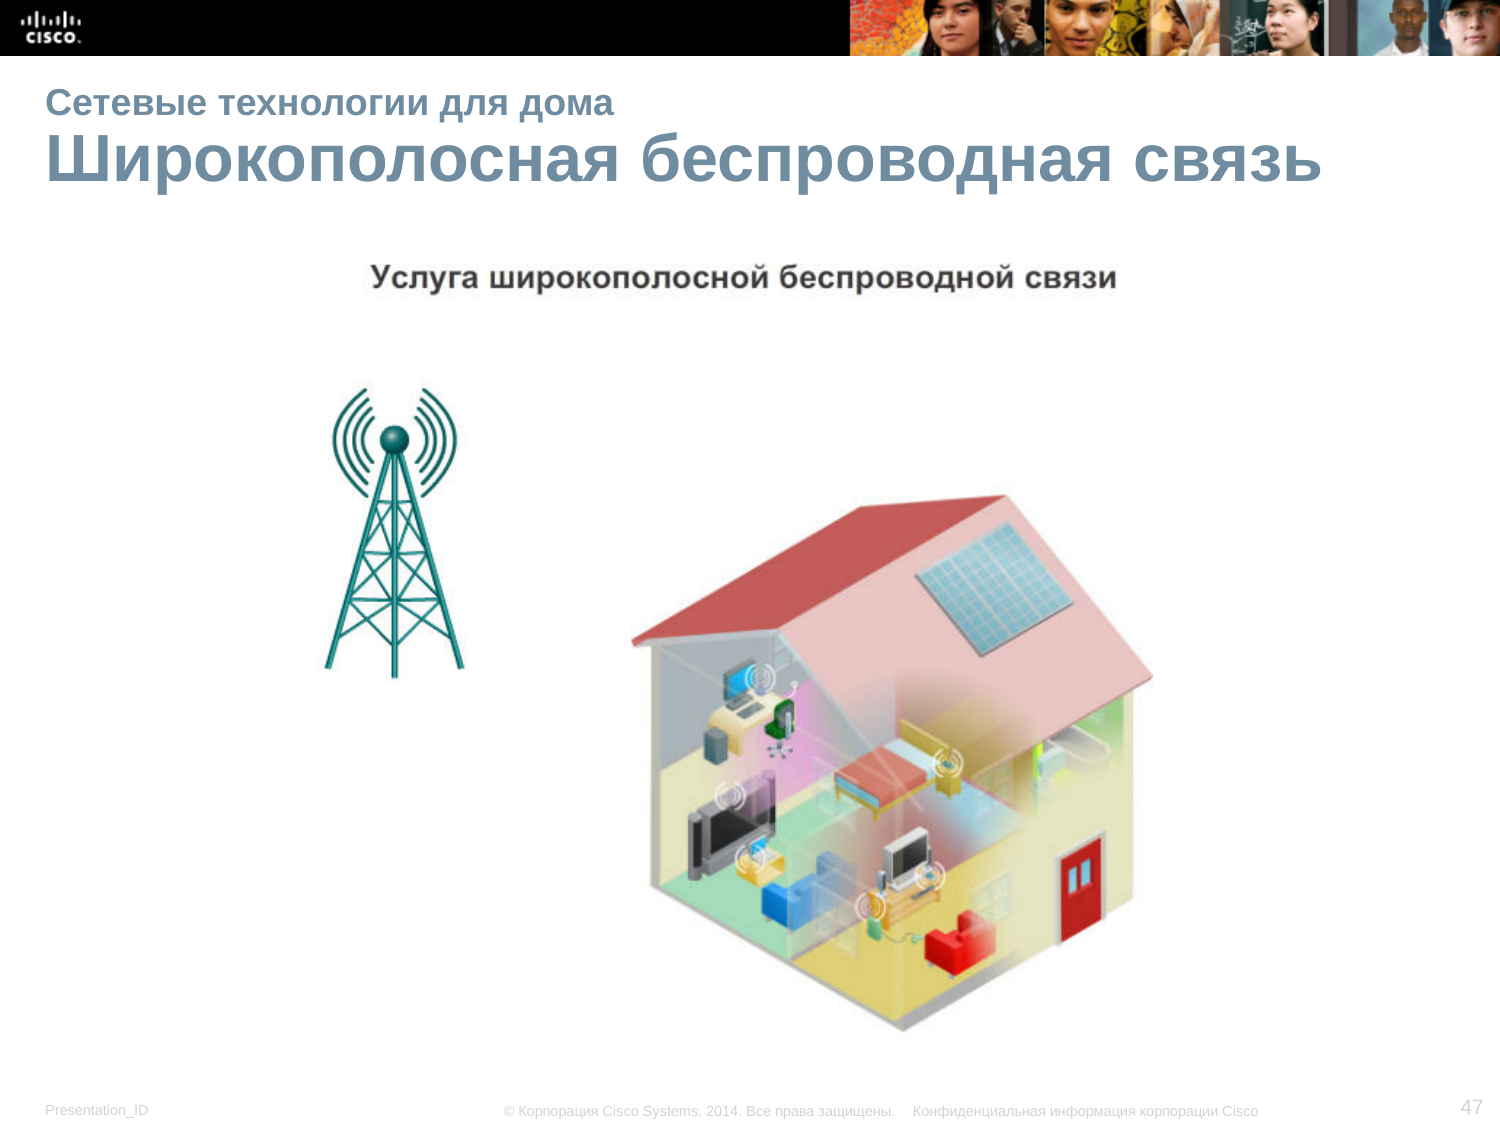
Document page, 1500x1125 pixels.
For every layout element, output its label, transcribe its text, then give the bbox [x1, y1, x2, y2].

picture [0, 0, 1500, 56]
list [293, 252, 1210, 1061]
title Сетевые технологии для дома Широкополосная беспроводная связь [31, 64, 1471, 203]
